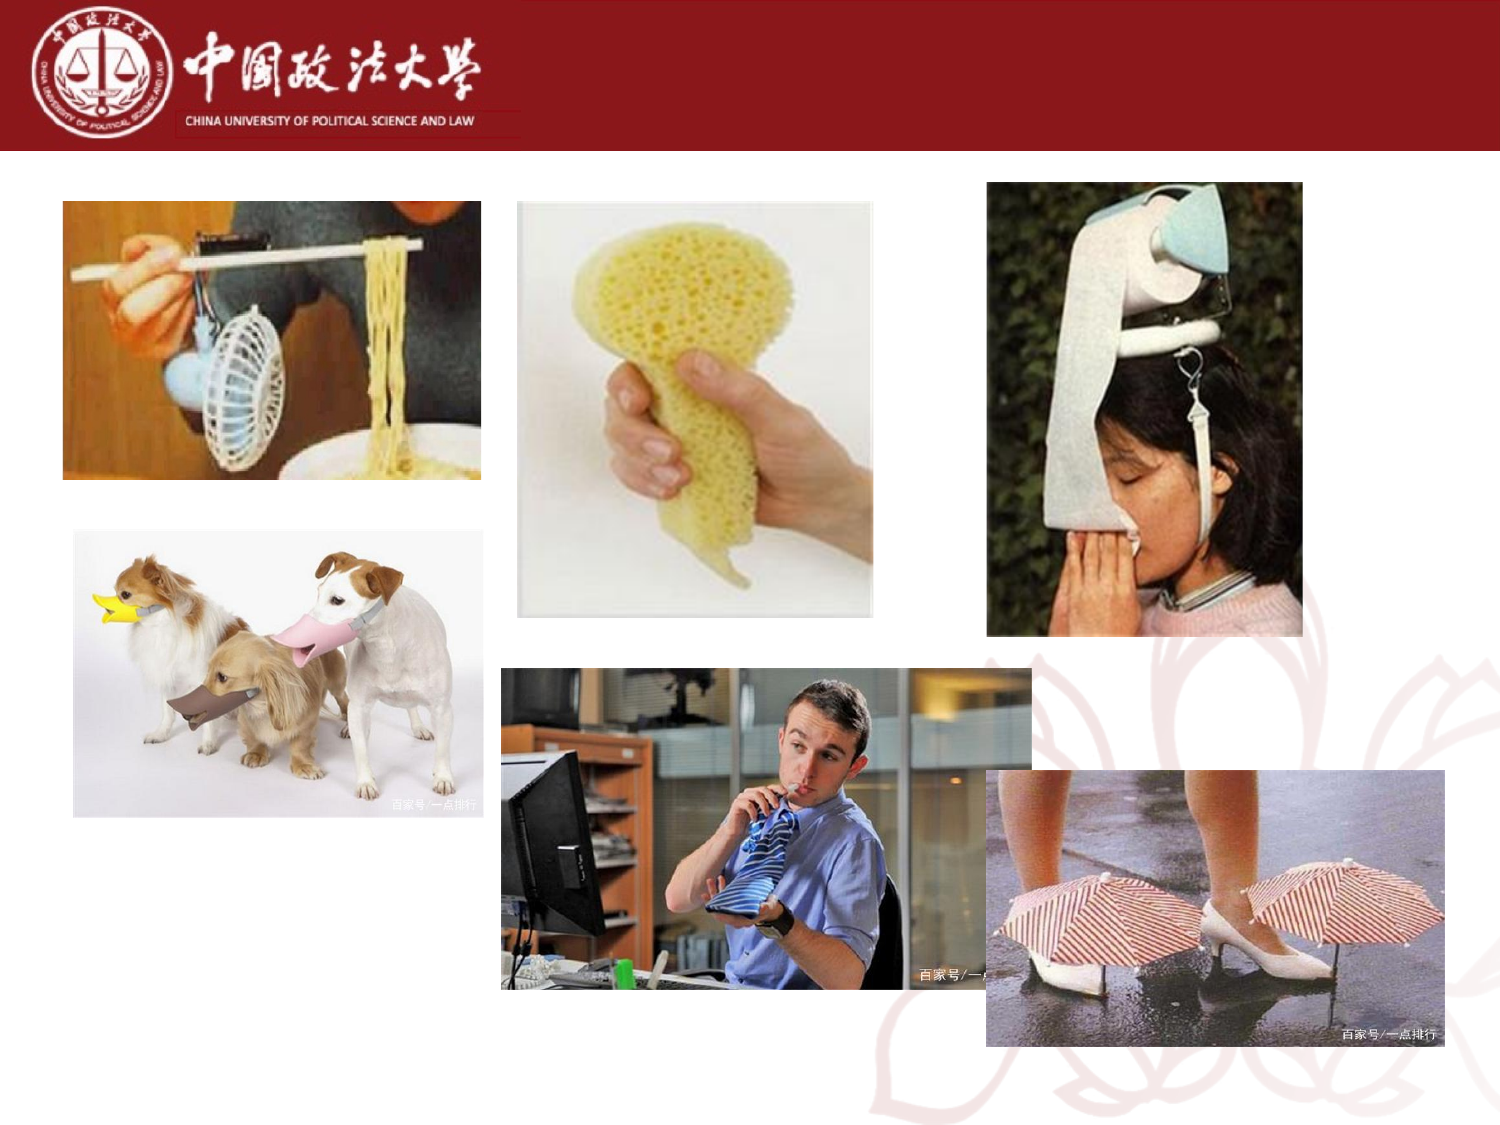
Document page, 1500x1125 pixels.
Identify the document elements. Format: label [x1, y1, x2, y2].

picture [501, 182, 1500, 1125]
picture [0, 0, 1500, 151]
picture [62, 200, 482, 480]
picture [73, 529, 484, 818]
